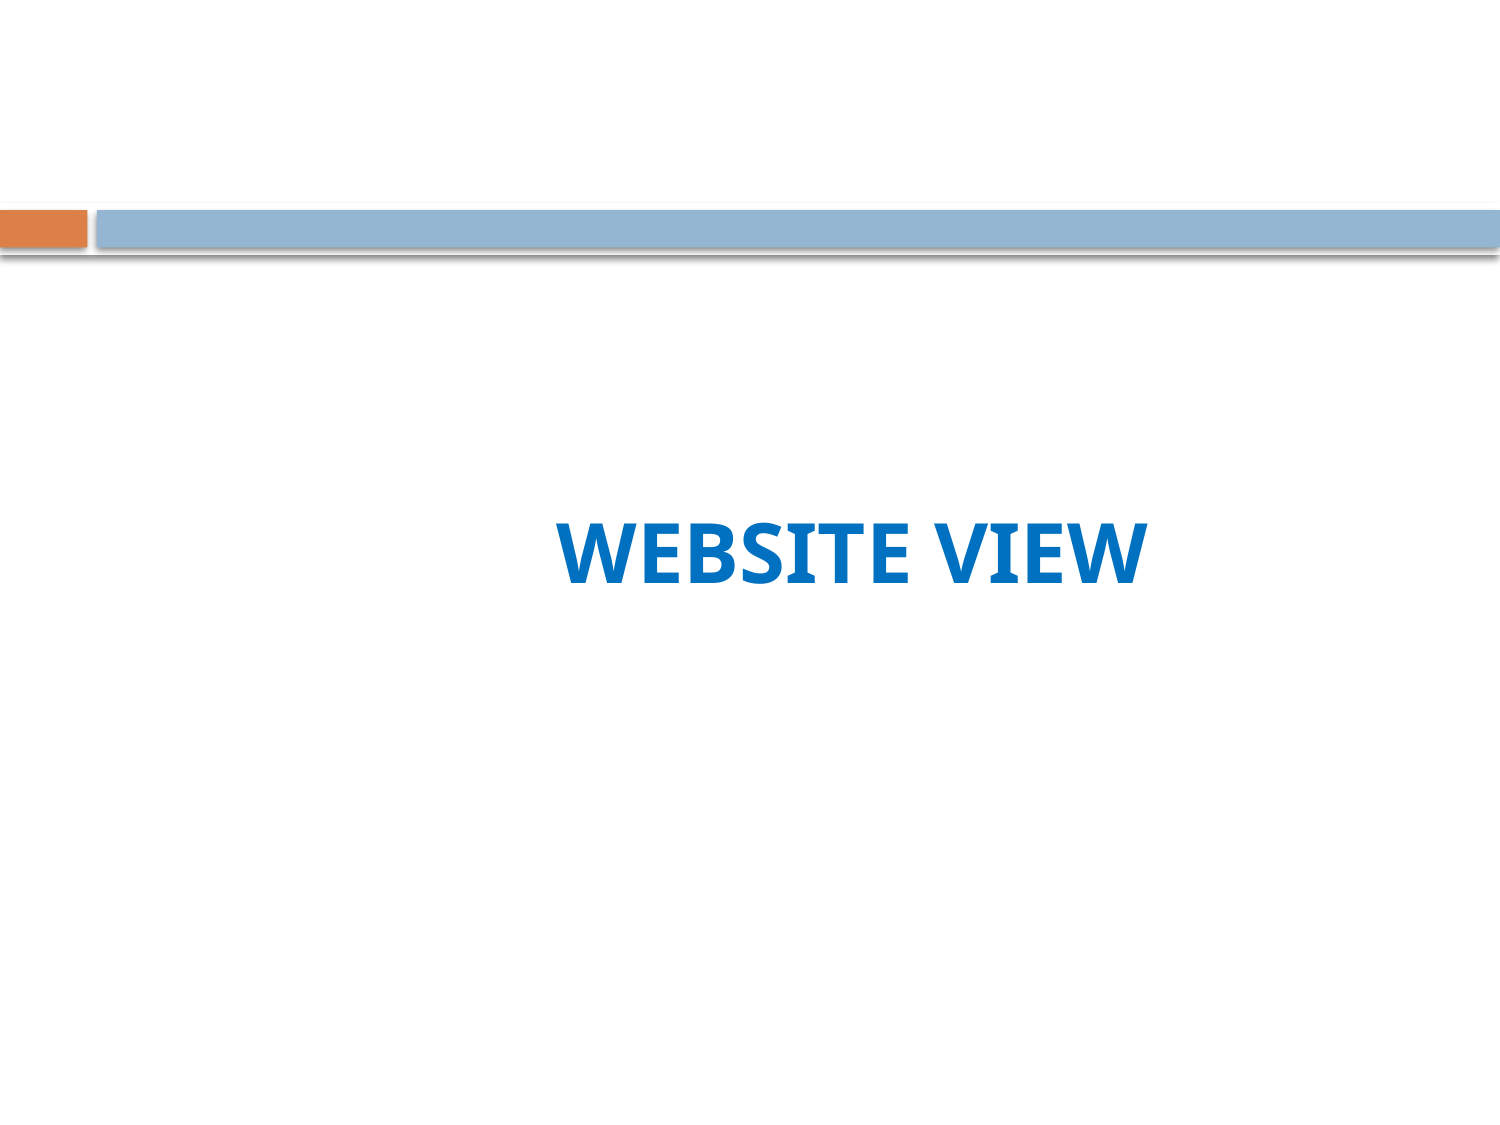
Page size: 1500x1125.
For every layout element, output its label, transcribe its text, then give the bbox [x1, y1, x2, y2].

title Website view [128, 492, 1386, 610]
